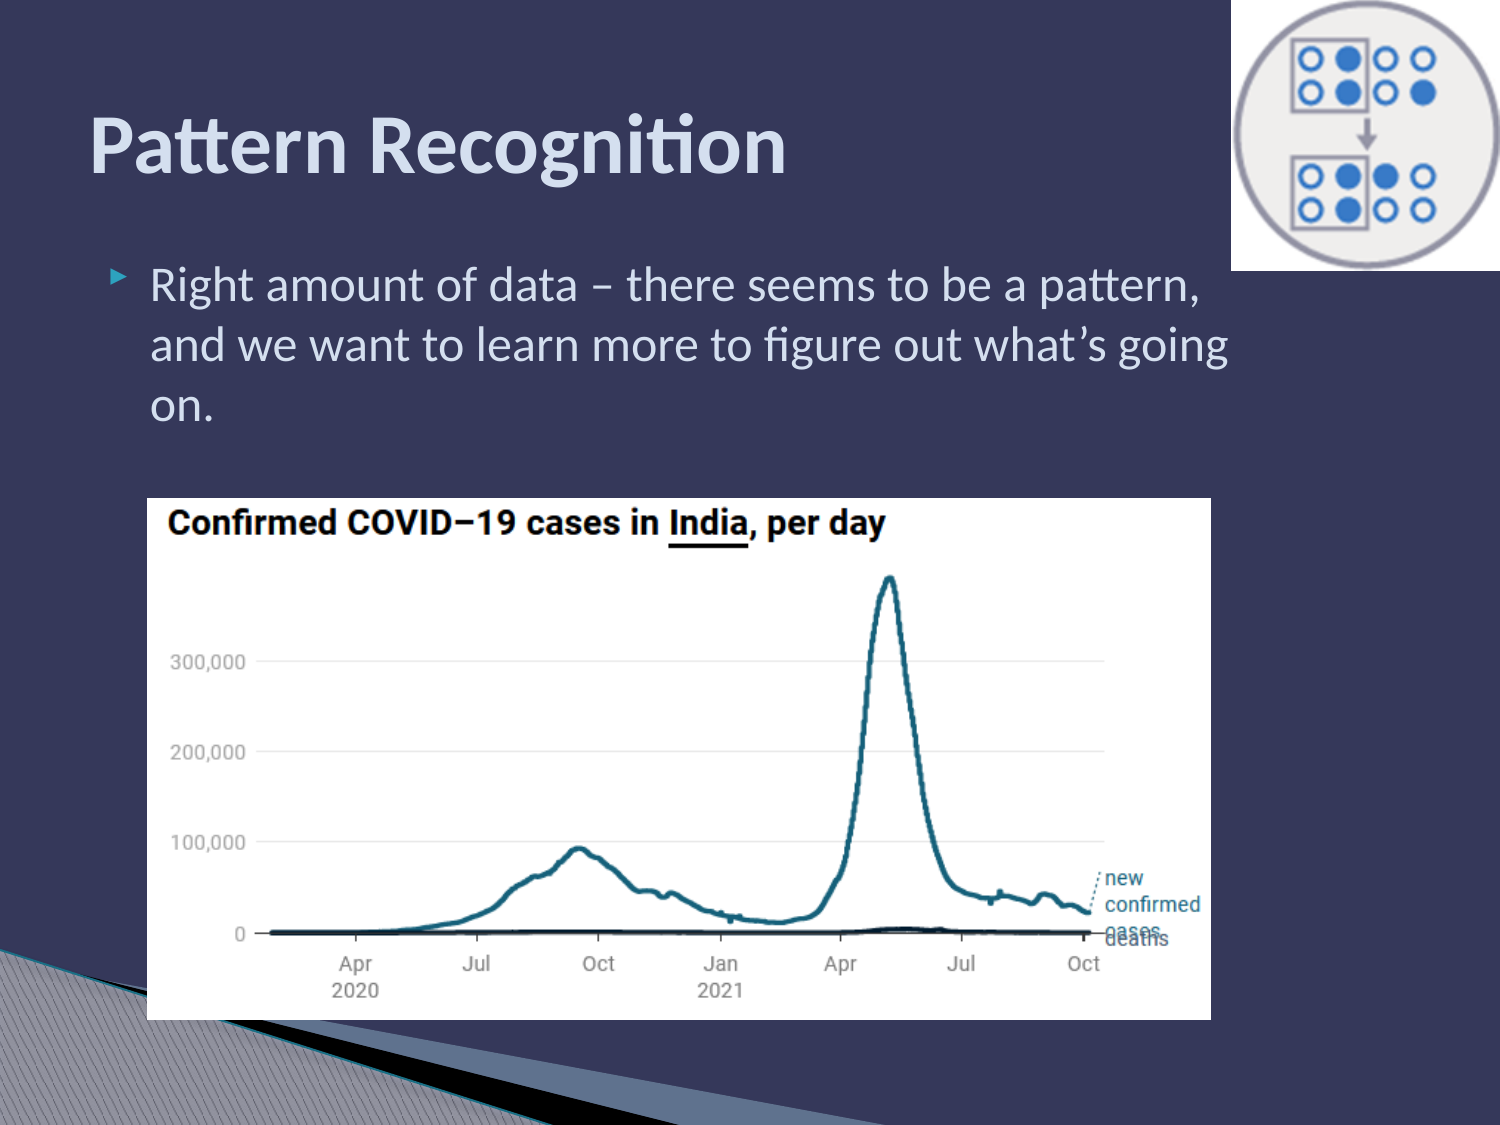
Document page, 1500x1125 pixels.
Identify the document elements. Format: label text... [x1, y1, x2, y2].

list Right amount of data – there seems to be a pattern, and we want to learn more to figure out what’s going on. [75, 243, 1258, 398]
picture [147, 498, 1211, 1020]
title Pattern Recognition [75, 45, 1225, 233]
picture [1230, 0, 1500, 271]
